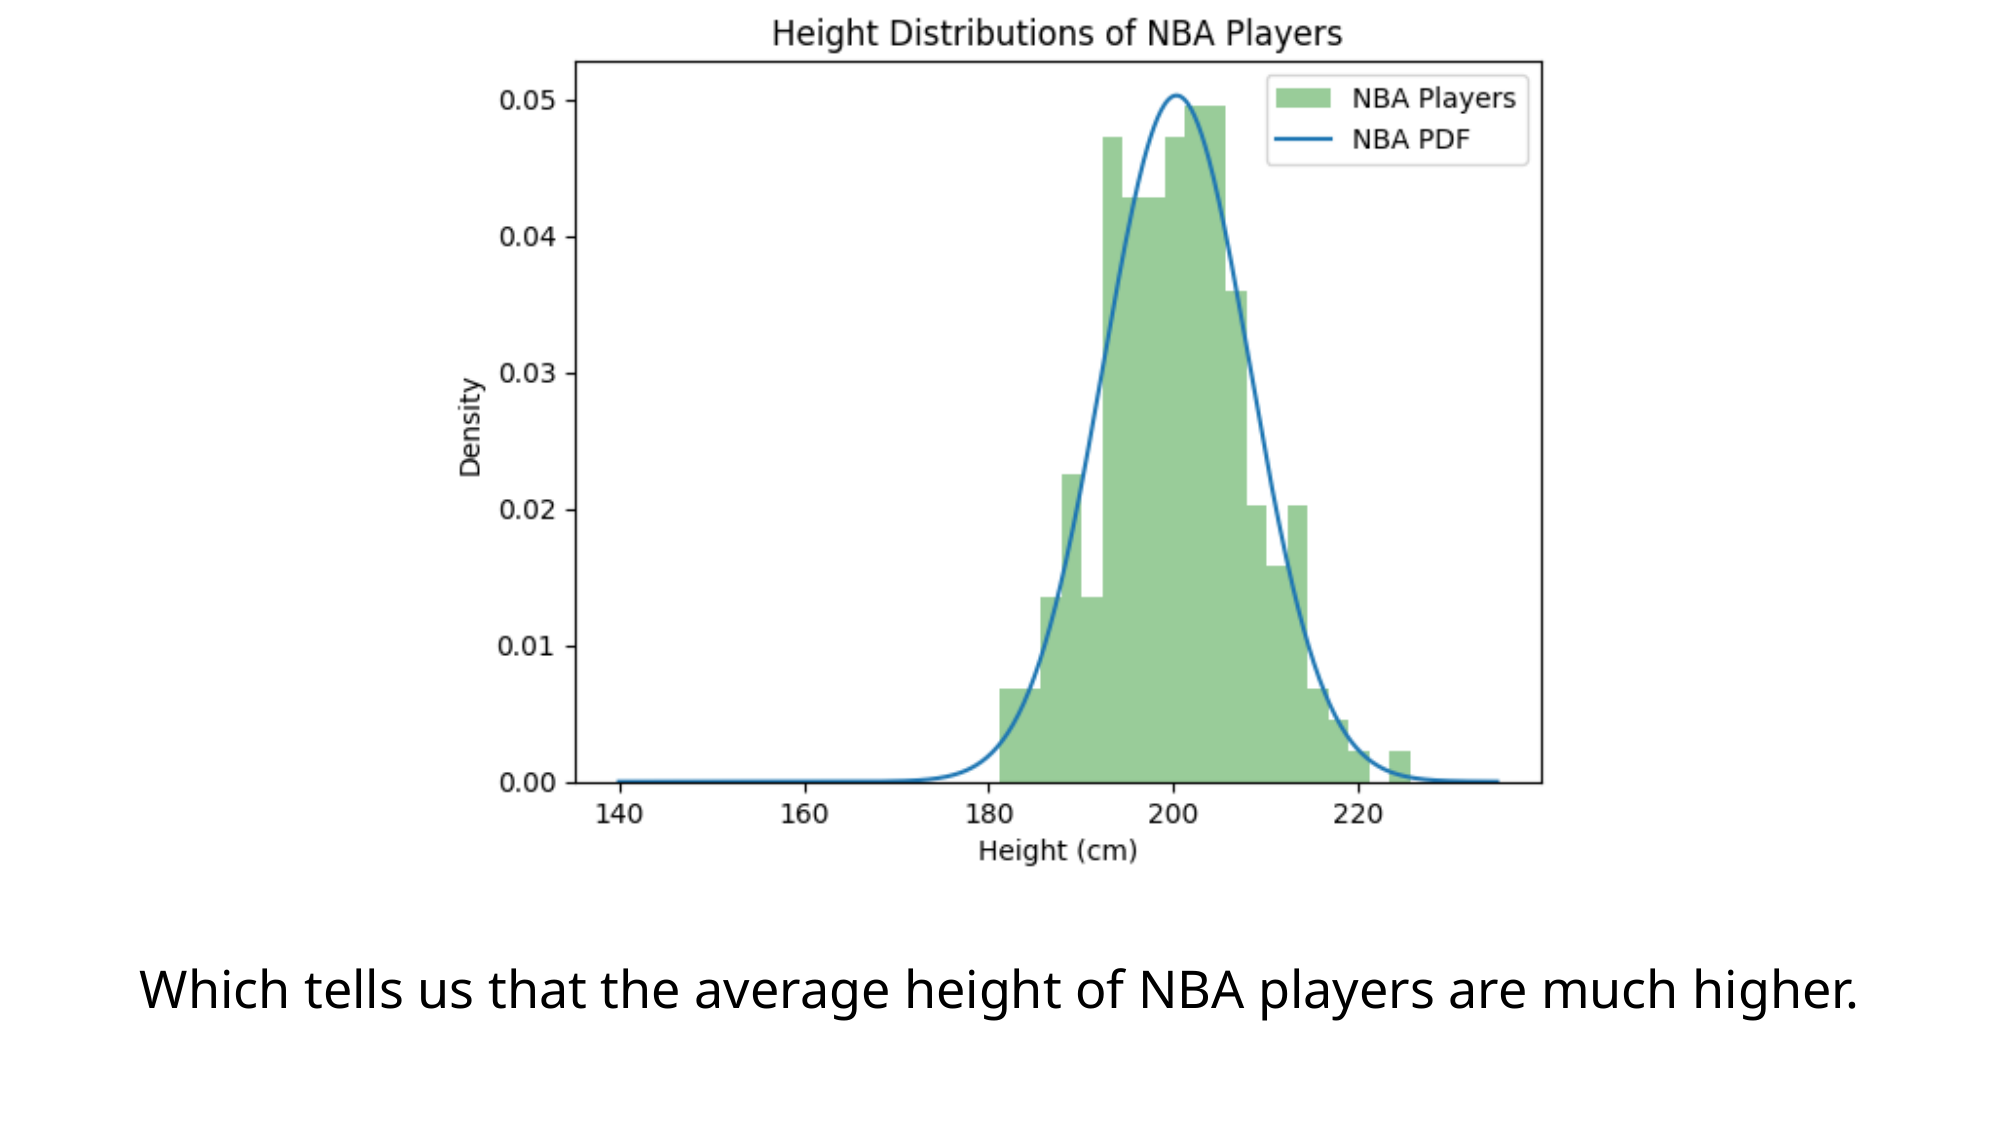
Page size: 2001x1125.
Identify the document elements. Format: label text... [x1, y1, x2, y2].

picture [438, 0, 1562, 887]
text_box Which tells us that the average height of NBA players are much higher. [125, 949, 1875, 1027]
